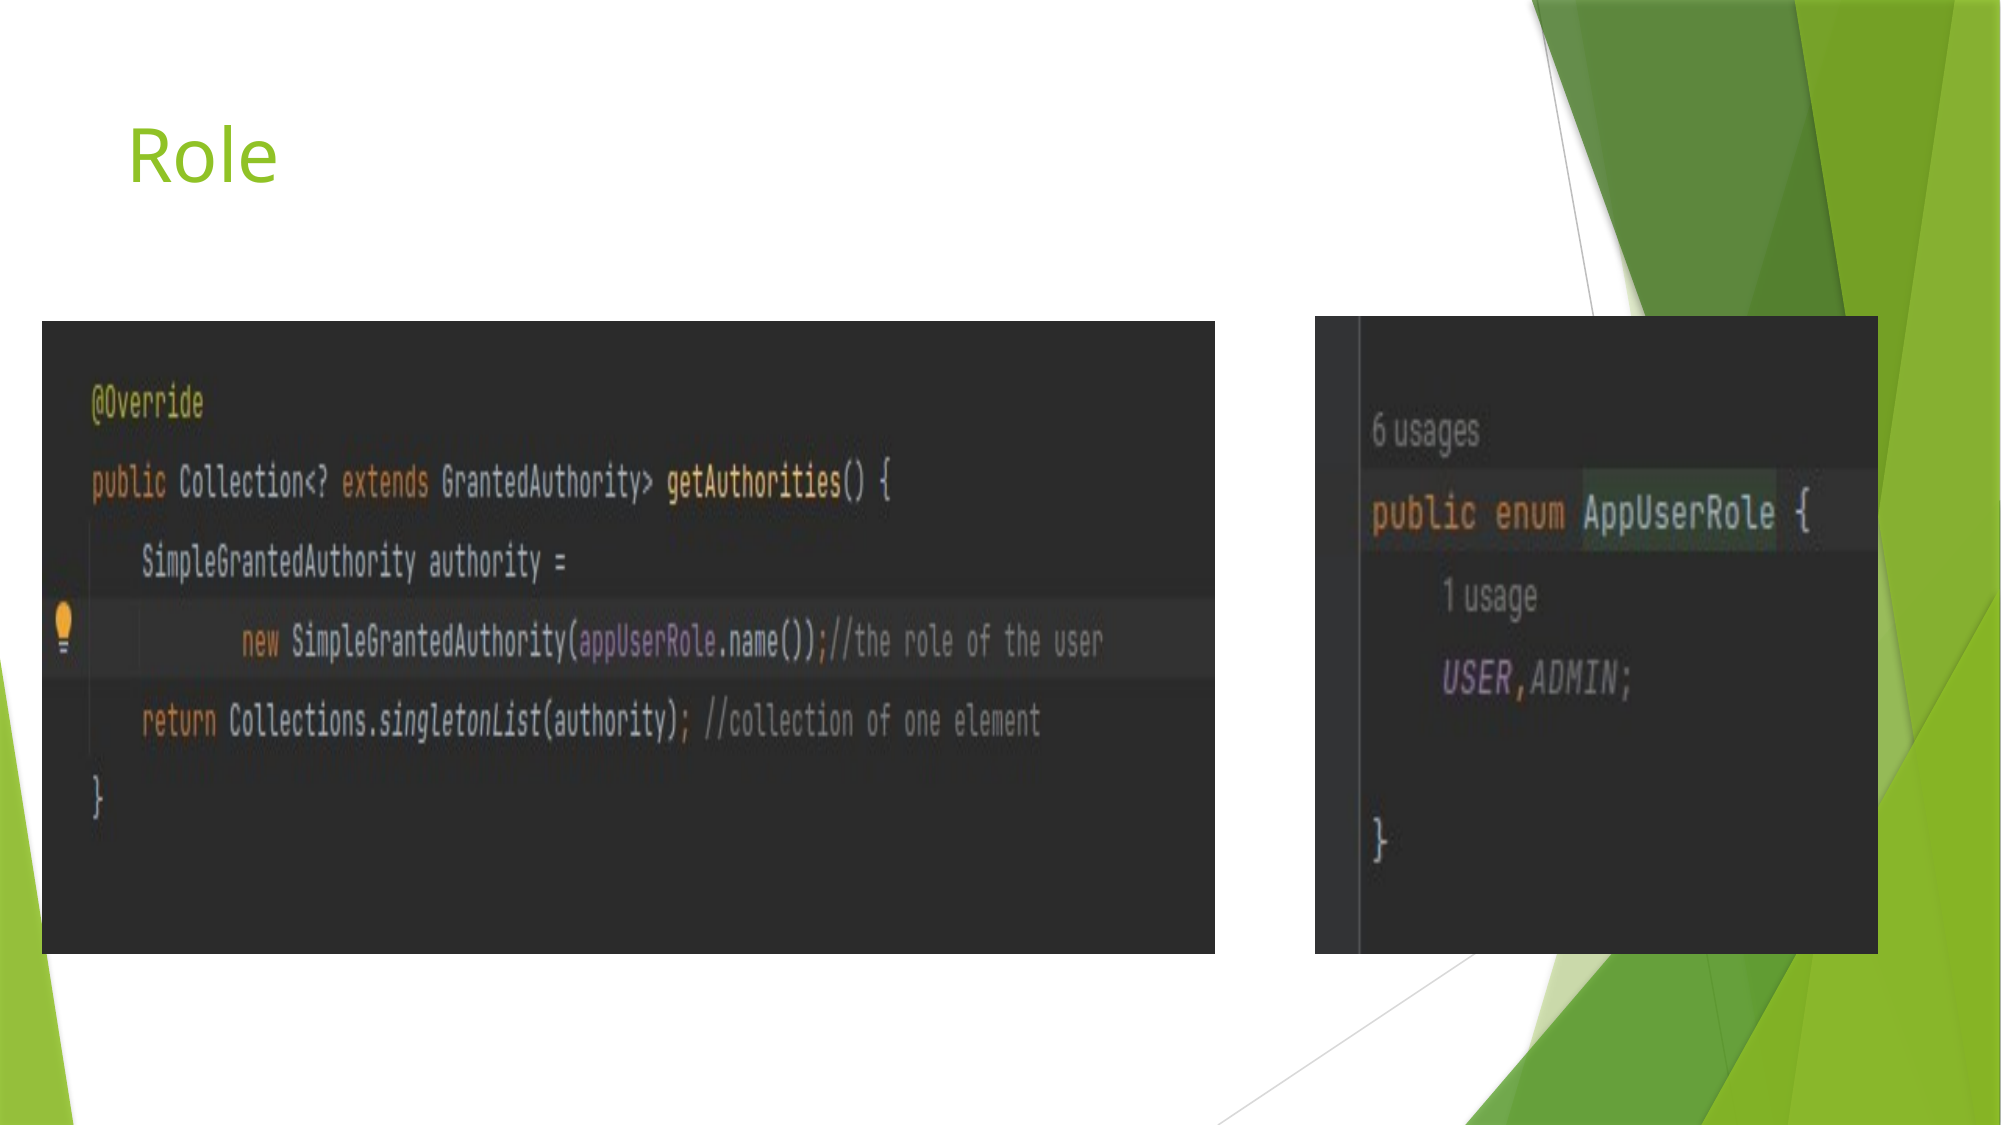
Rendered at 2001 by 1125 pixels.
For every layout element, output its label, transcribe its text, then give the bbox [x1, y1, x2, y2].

picture [1315, 316, 1879, 954]
picture [41, 320, 1215, 954]
title Role [111, 99, 1522, 317]
